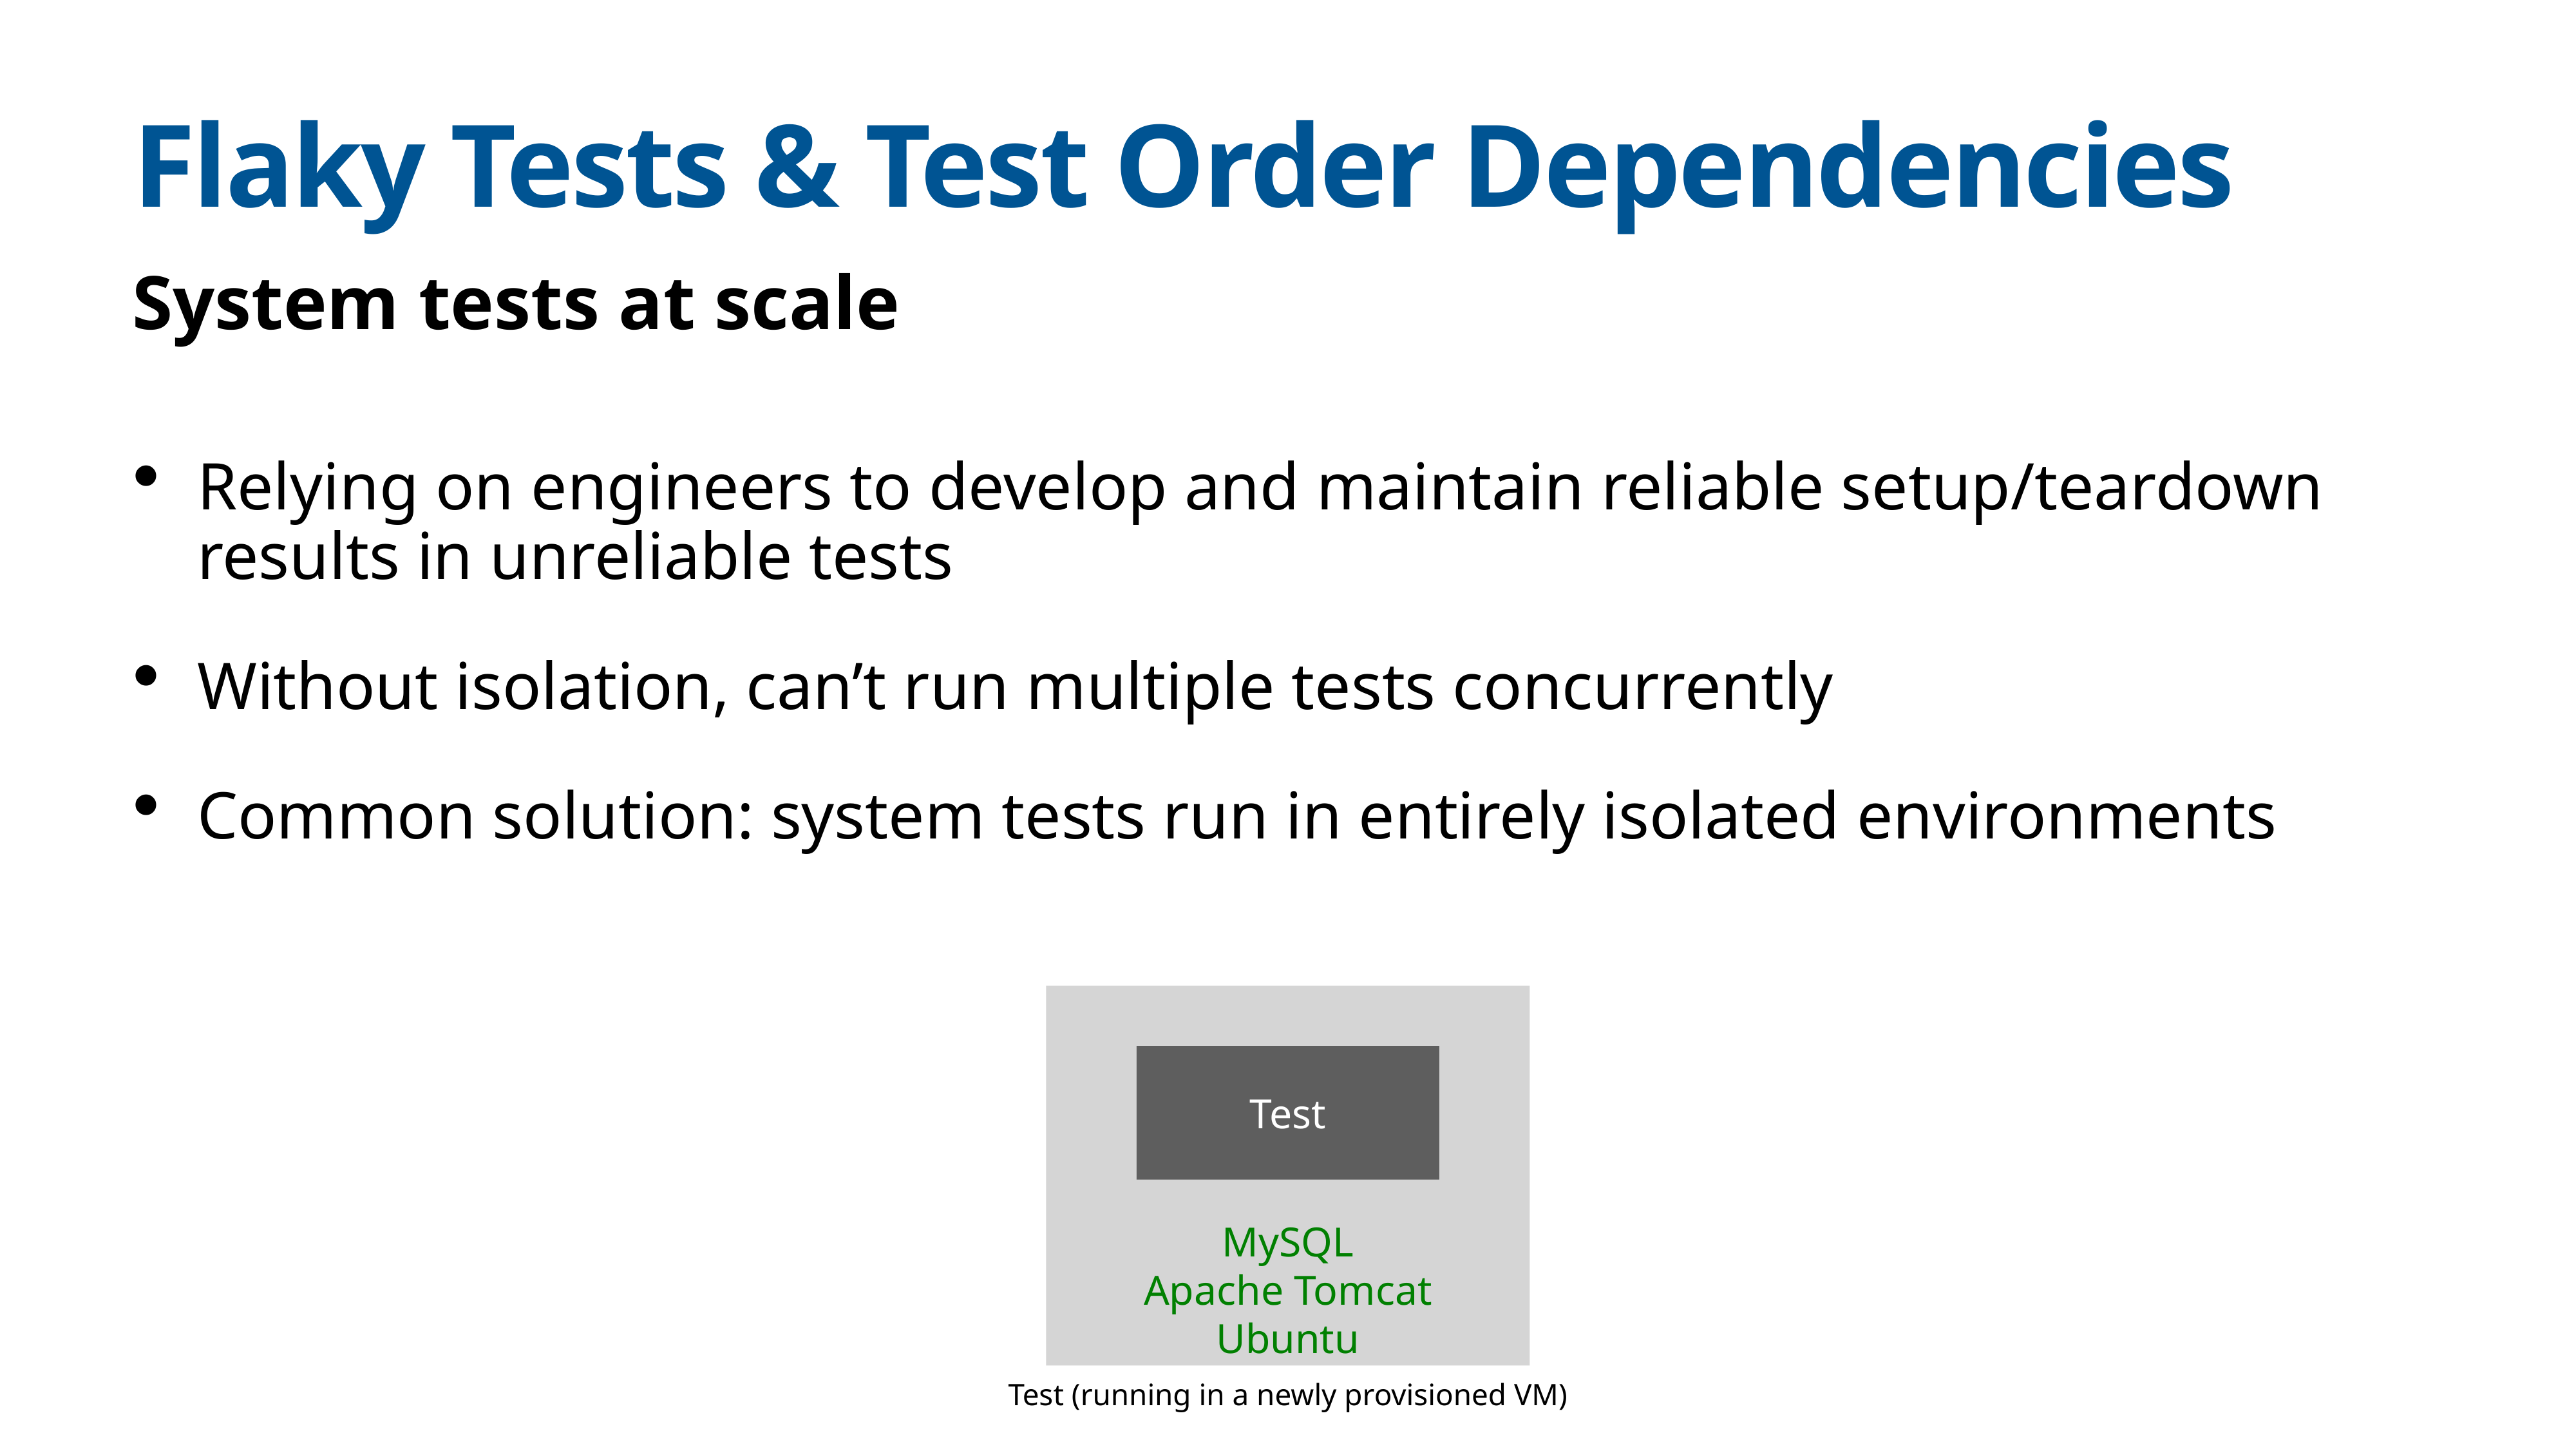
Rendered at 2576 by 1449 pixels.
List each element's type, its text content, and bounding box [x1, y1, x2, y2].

text_box Test [1136, 1046, 1439, 1180]
list System tests at scale [127, 250, 2449, 350]
text_box Test (running in a newly provisioned VM) [1004, 1372, 1572, 1416]
title Flaky Tests & Test Order Dependencies [127, 113, 2449, 250]
list Relying on engineers to develop and maintain reliable setup/teardown results in unreliable tests Without isolation, can’t run multiple tests concurrently Common solution: system tests run in entirely isolated environments [127, 448, 2449, 1321]
text_box MySQL Apache Tomcat Ubuntu [1046, 985, 1530, 1366]
